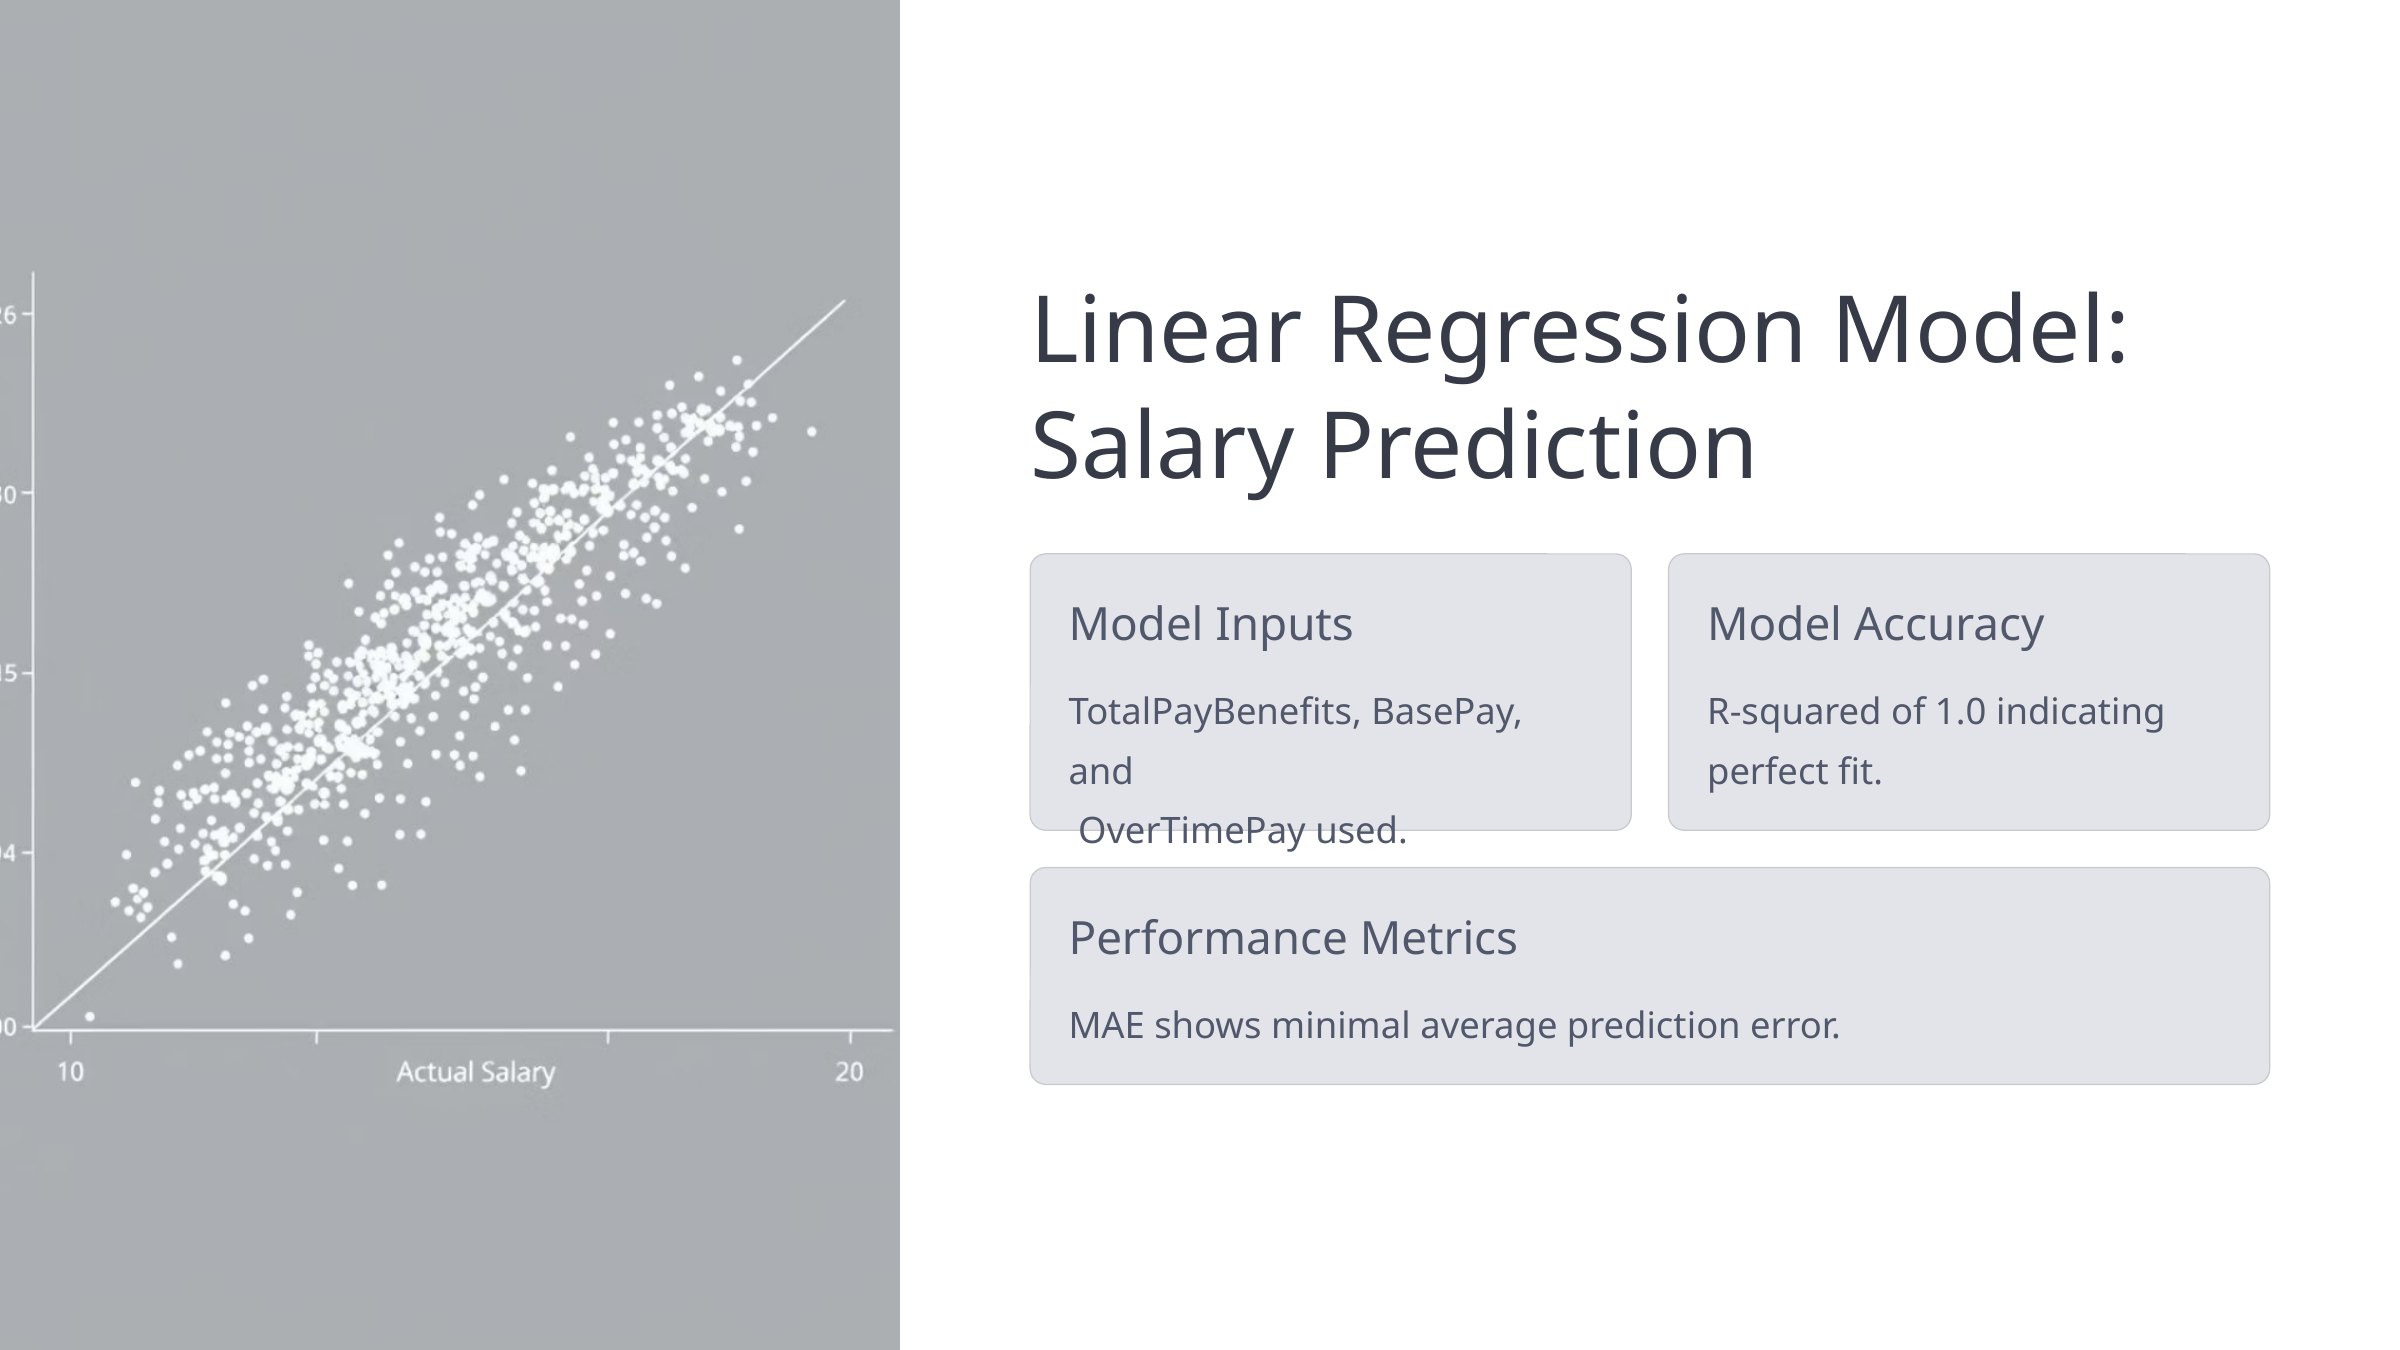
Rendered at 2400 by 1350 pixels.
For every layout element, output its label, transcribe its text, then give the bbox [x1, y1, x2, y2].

text_box R-squared of 1.0 indicating perfect fit. [1706, 672, 2232, 792]
text_box Performance Metrics [1068, 905, 1541, 965]
picture [0, 0, 900, 1350]
text_box [1668, 553, 2270, 831]
text_box TotalPayBenefits, BasePay, and OverTimePay used. [1068, 672, 1593, 792]
text_box Model Inputs [1068, 592, 1534, 651]
text_box [1030, 867, 2270, 1085]
text_box MAE shows minimal average prediction error. [1068, 986, 2232, 1046]
text_box [1030, 553, 1632, 831]
text_box Model Accuracy [1706, 592, 2173, 651]
text_box Linear Regression Model: Salary Prediction [1030, 265, 2270, 499]
